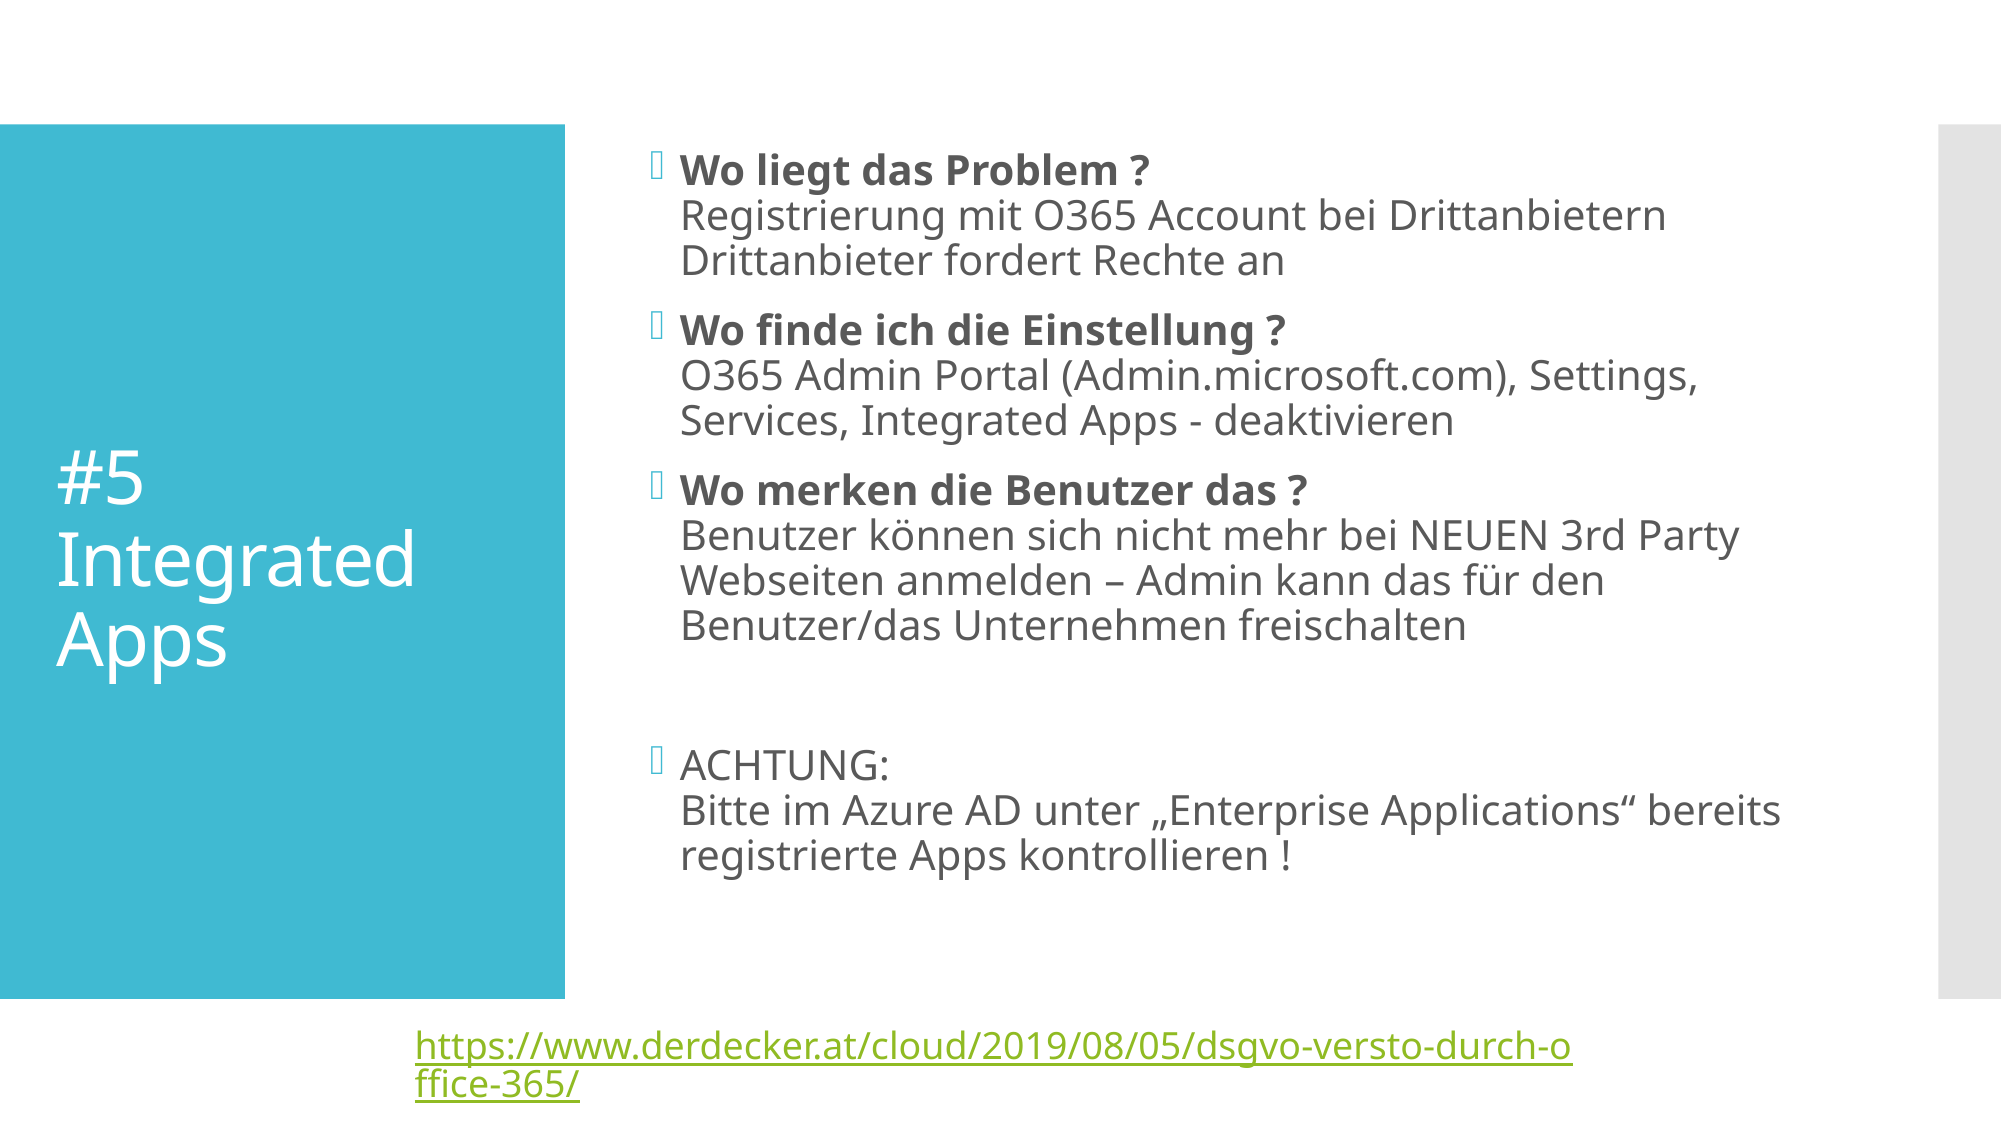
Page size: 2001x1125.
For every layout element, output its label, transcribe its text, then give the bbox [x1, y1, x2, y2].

text_box https://www.derdecker.at/cloud/2019/08/05/dsgvo-versto-durch-office-365/ [399, 1015, 1600, 1081]
title #5 Integrated Apps [41, 184, 525, 940]
list Wo liegt das Problem ? Registrierung mit O365 Account bei Drittanbietern Drittanbieter fordert Rechte an Wo finde ich die Einstellung ? O365 Admin Portal (Admin.microsoft.com), Settings, Services, Integrated Apps - deaktivieren Wo merken die Benutzer das ? Benutzer können sich nicht mehr bei NEUEN 3rd Party Webseiten anmelden – Admin kann das für den Benutzer/das Unternehmen freischalten ACHTUNG: Bitte im Azure AD unter „Enterprise Applications“ bereits registrierte Apps kontrollieren ! [634, 141, 1835, 982]
